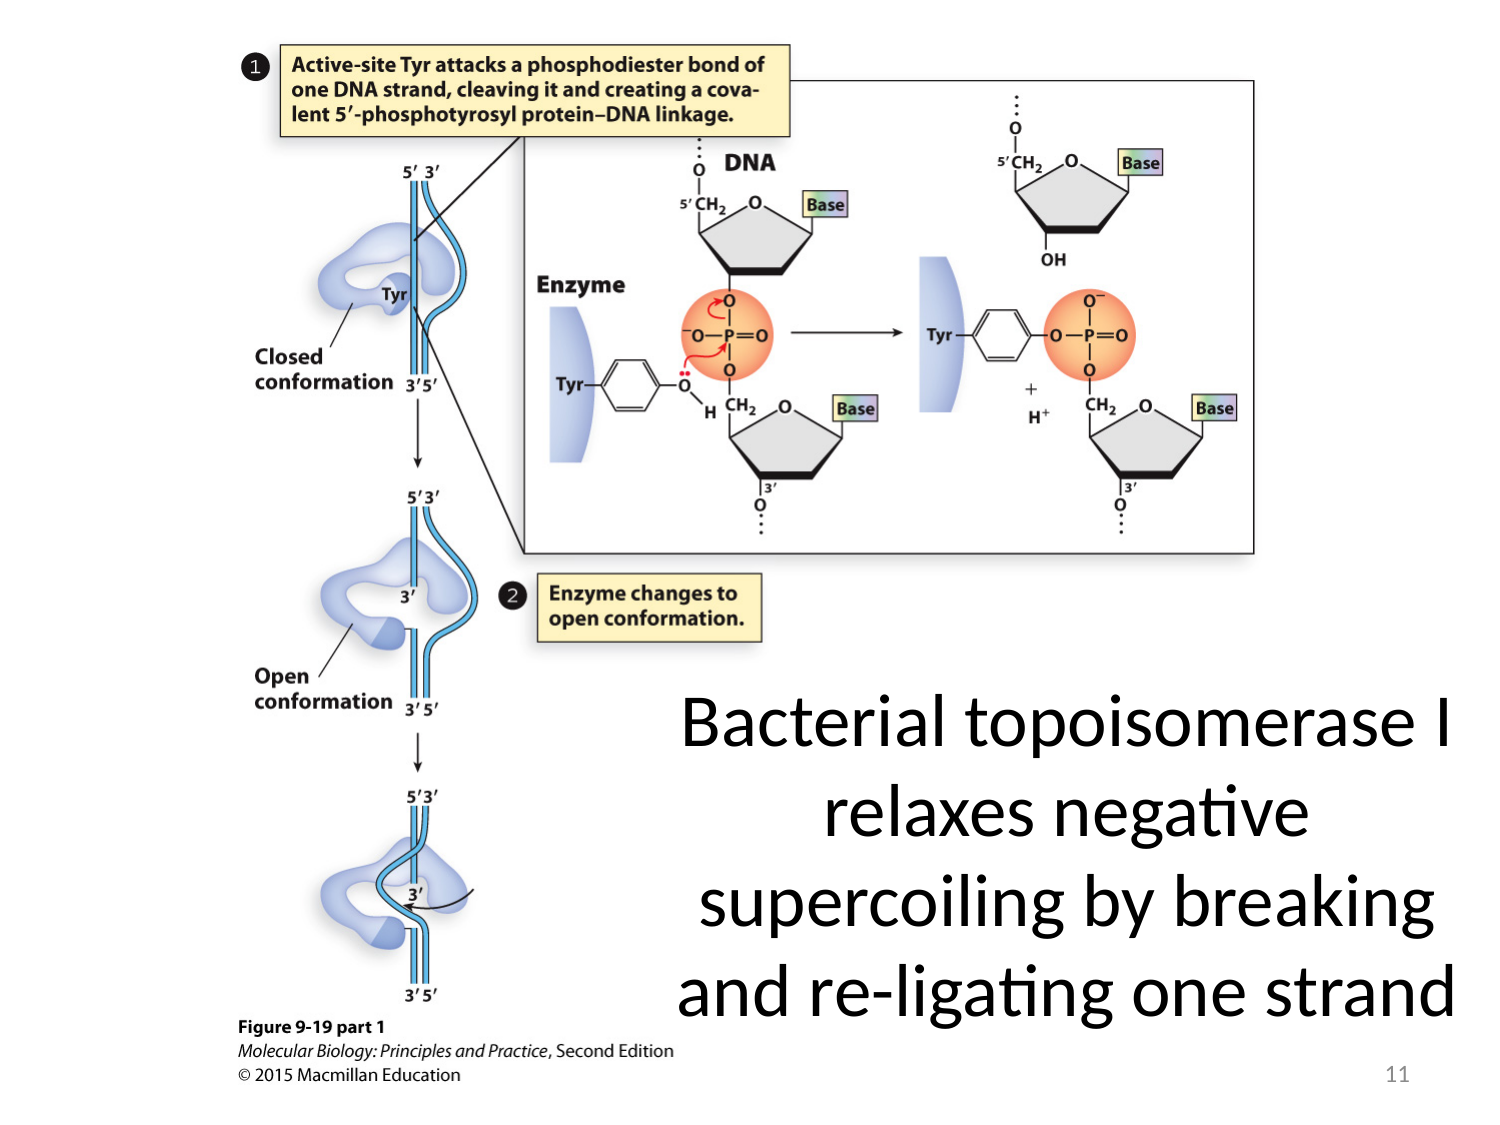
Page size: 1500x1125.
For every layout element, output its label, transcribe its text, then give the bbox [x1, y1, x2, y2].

text_box Bacterial topoisomerase I relaxes negative supercoiling by breaking and re-ligating one strand [1274, 664, 1500, 1040]
picture [230, 36, 1270, 1089]
slide_number 11 [1074, 1042, 1425, 1103]
